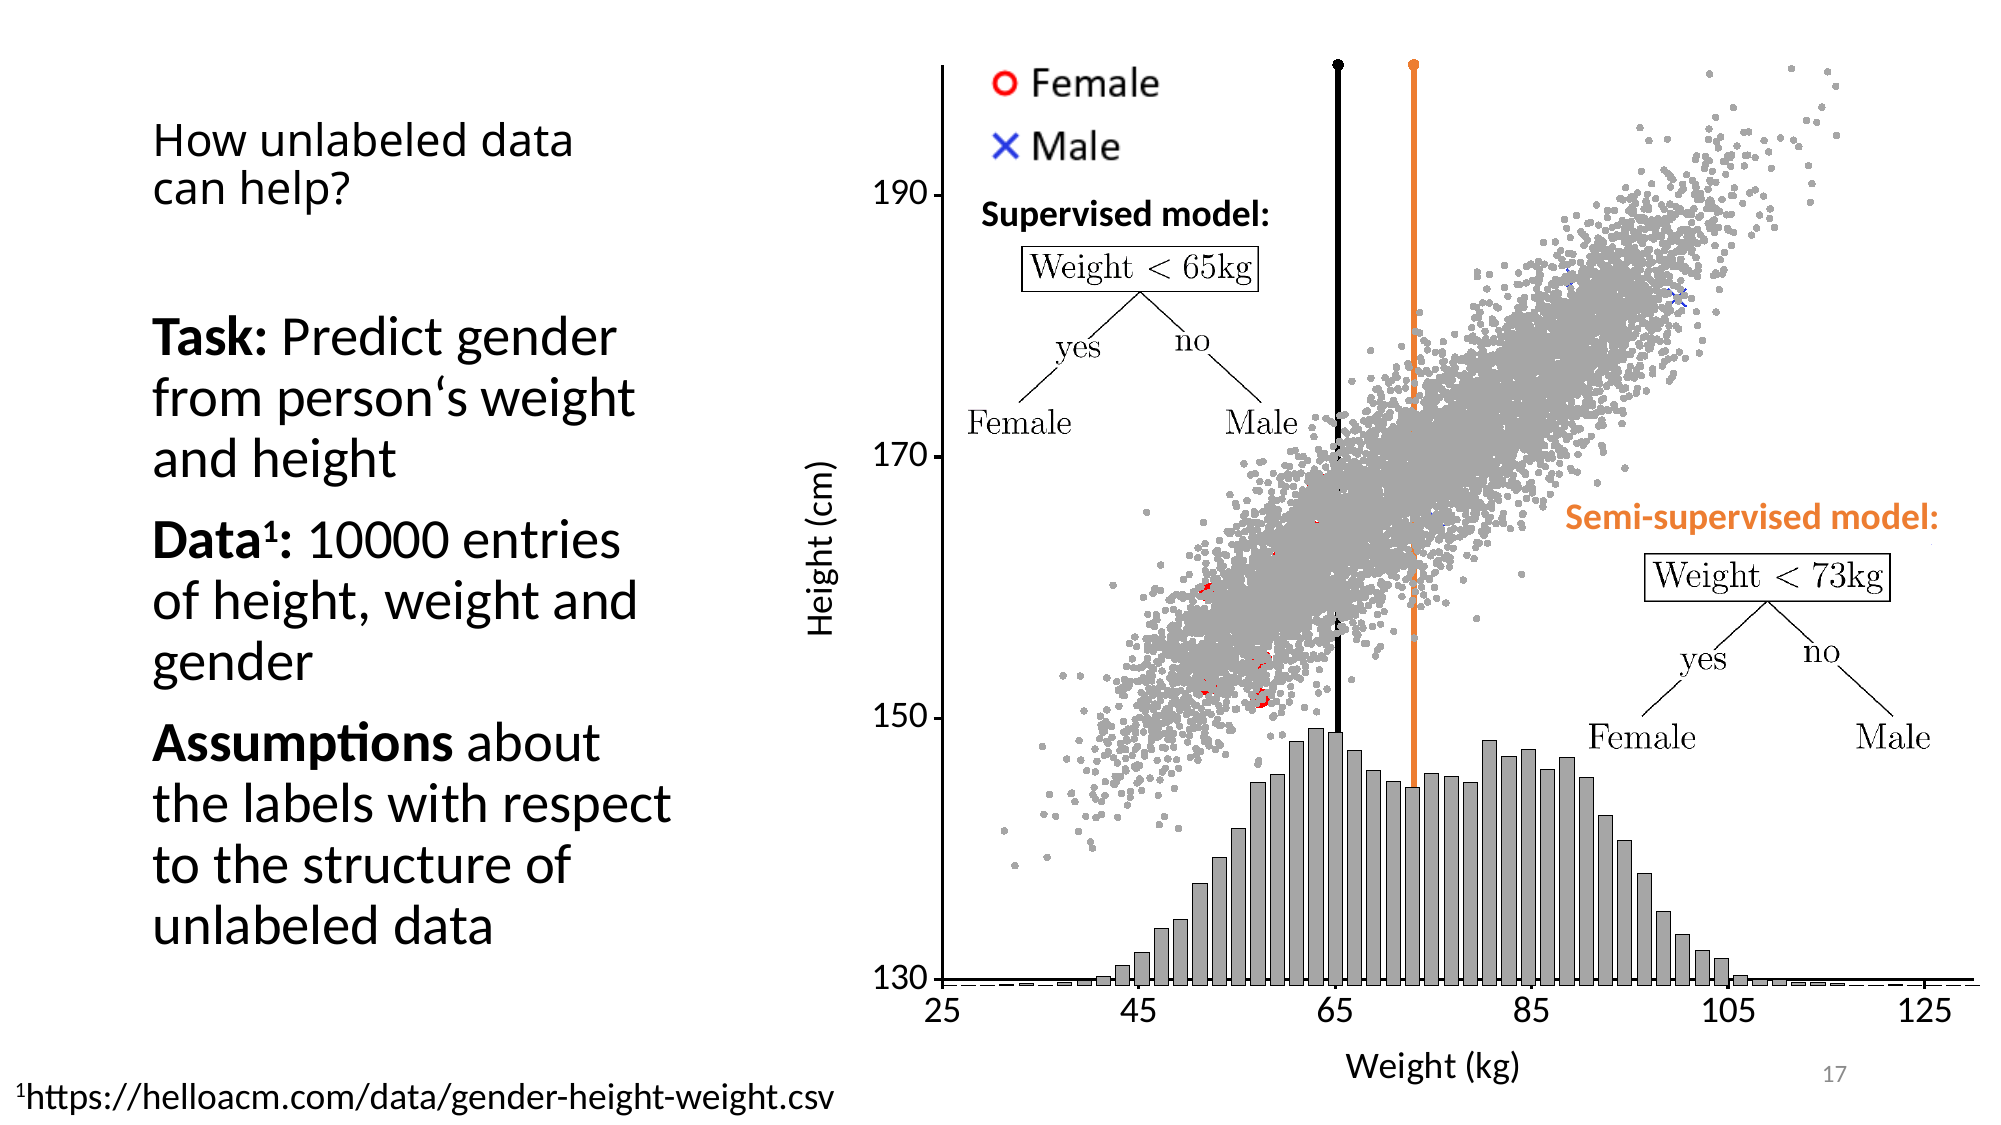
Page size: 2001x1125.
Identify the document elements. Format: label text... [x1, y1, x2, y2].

chart [781, 34, 2000, 1113]
title How unlabeled data can help? [137, 59, 781, 278]
picture [1585, 544, 1932, 750]
picture [984, 59, 1185, 181]
text_box 1https://helloacm.com/data/gender-height-weight.csv [0, 1064, 1111, 1125]
text_box Task: Predict gender from person‘s weight and height Data1: 10000 entries of height, weight and gender Assumptions about the labels with respect to the structure of unlabeled data [137, 299, 694, 1014]
picture [965, 244, 1303, 437]
